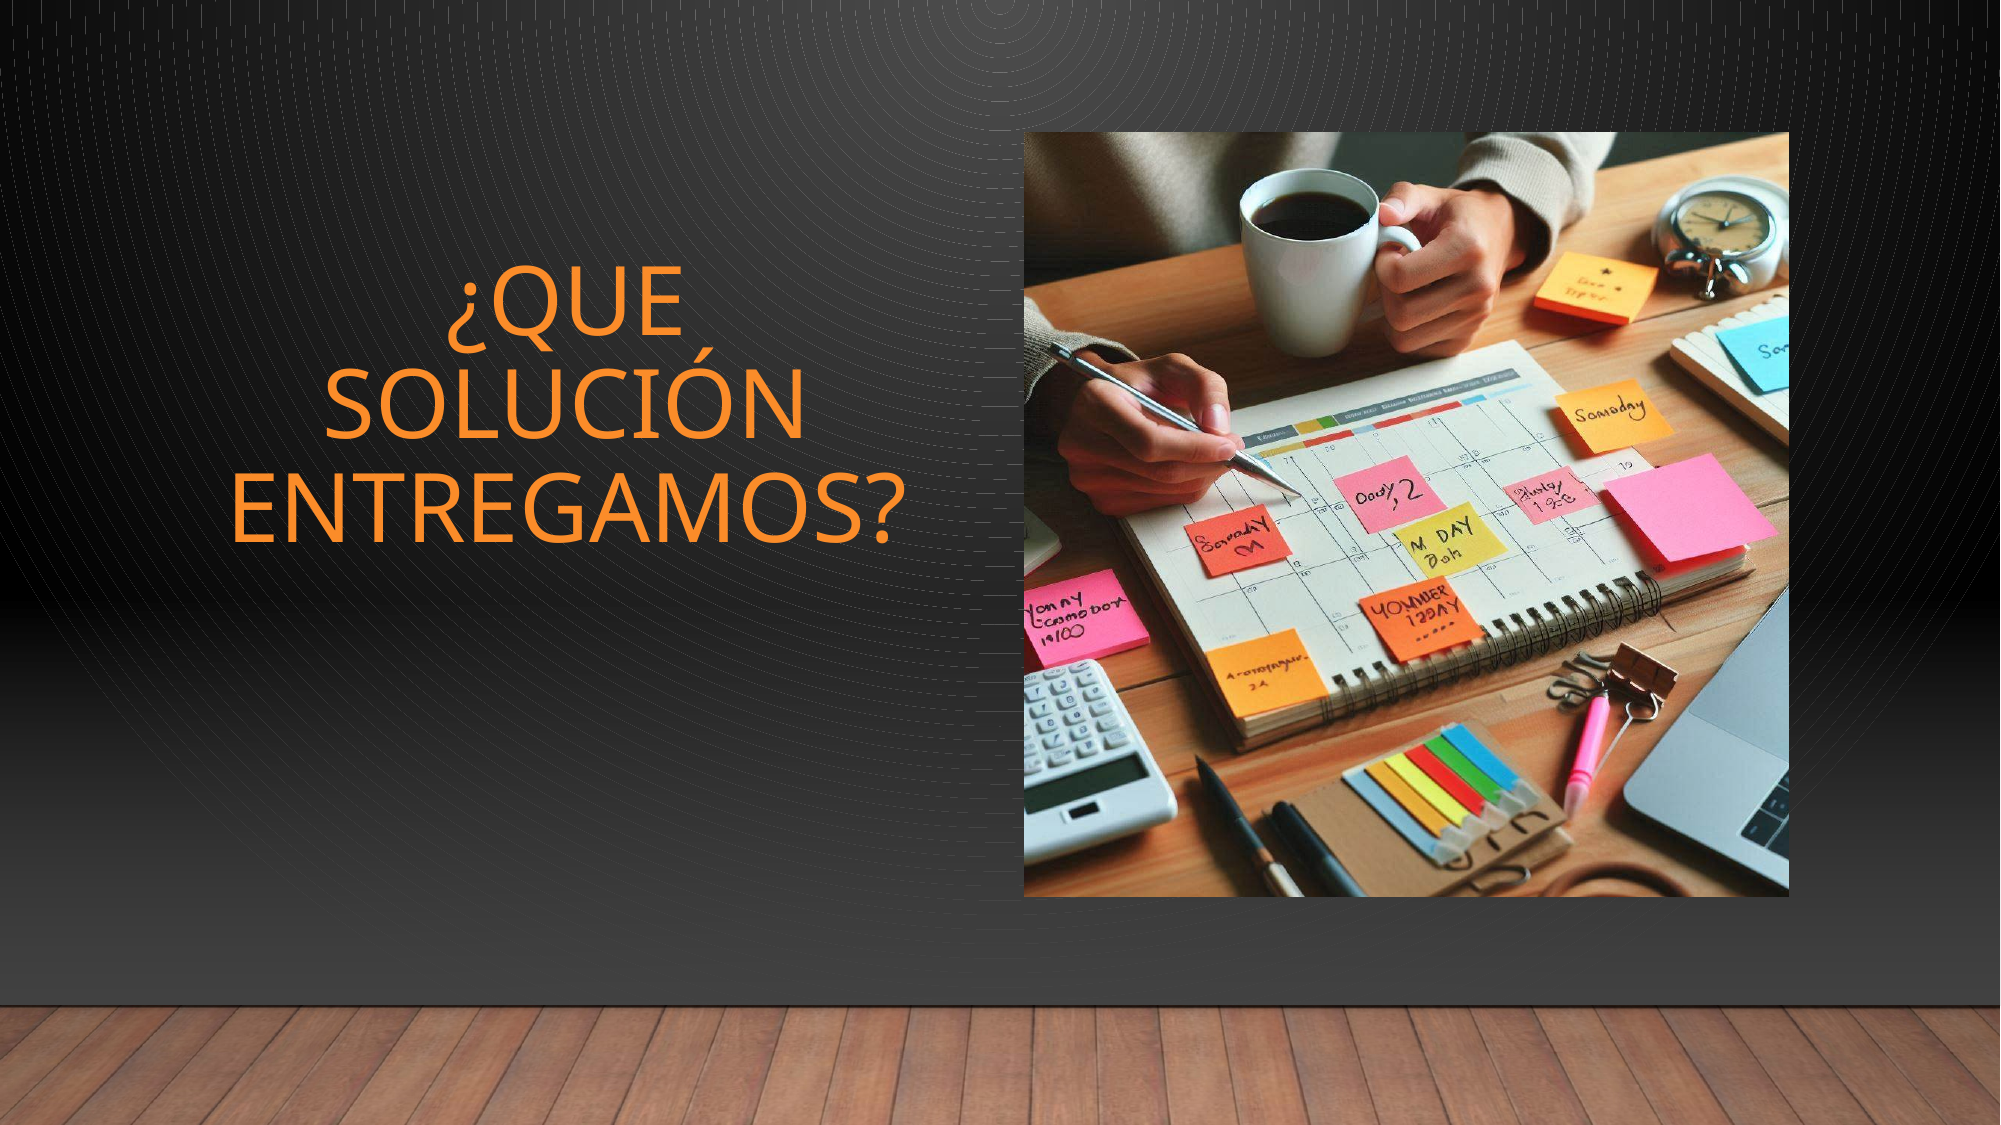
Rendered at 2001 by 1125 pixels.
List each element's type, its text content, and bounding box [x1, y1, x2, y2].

picture [0, 1008, 2000, 1125]
title ¿que solución entregamos? [211, 157, 923, 564]
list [1024, 131, 1790, 897]
text_box [0, 593, 2000, 1005]
